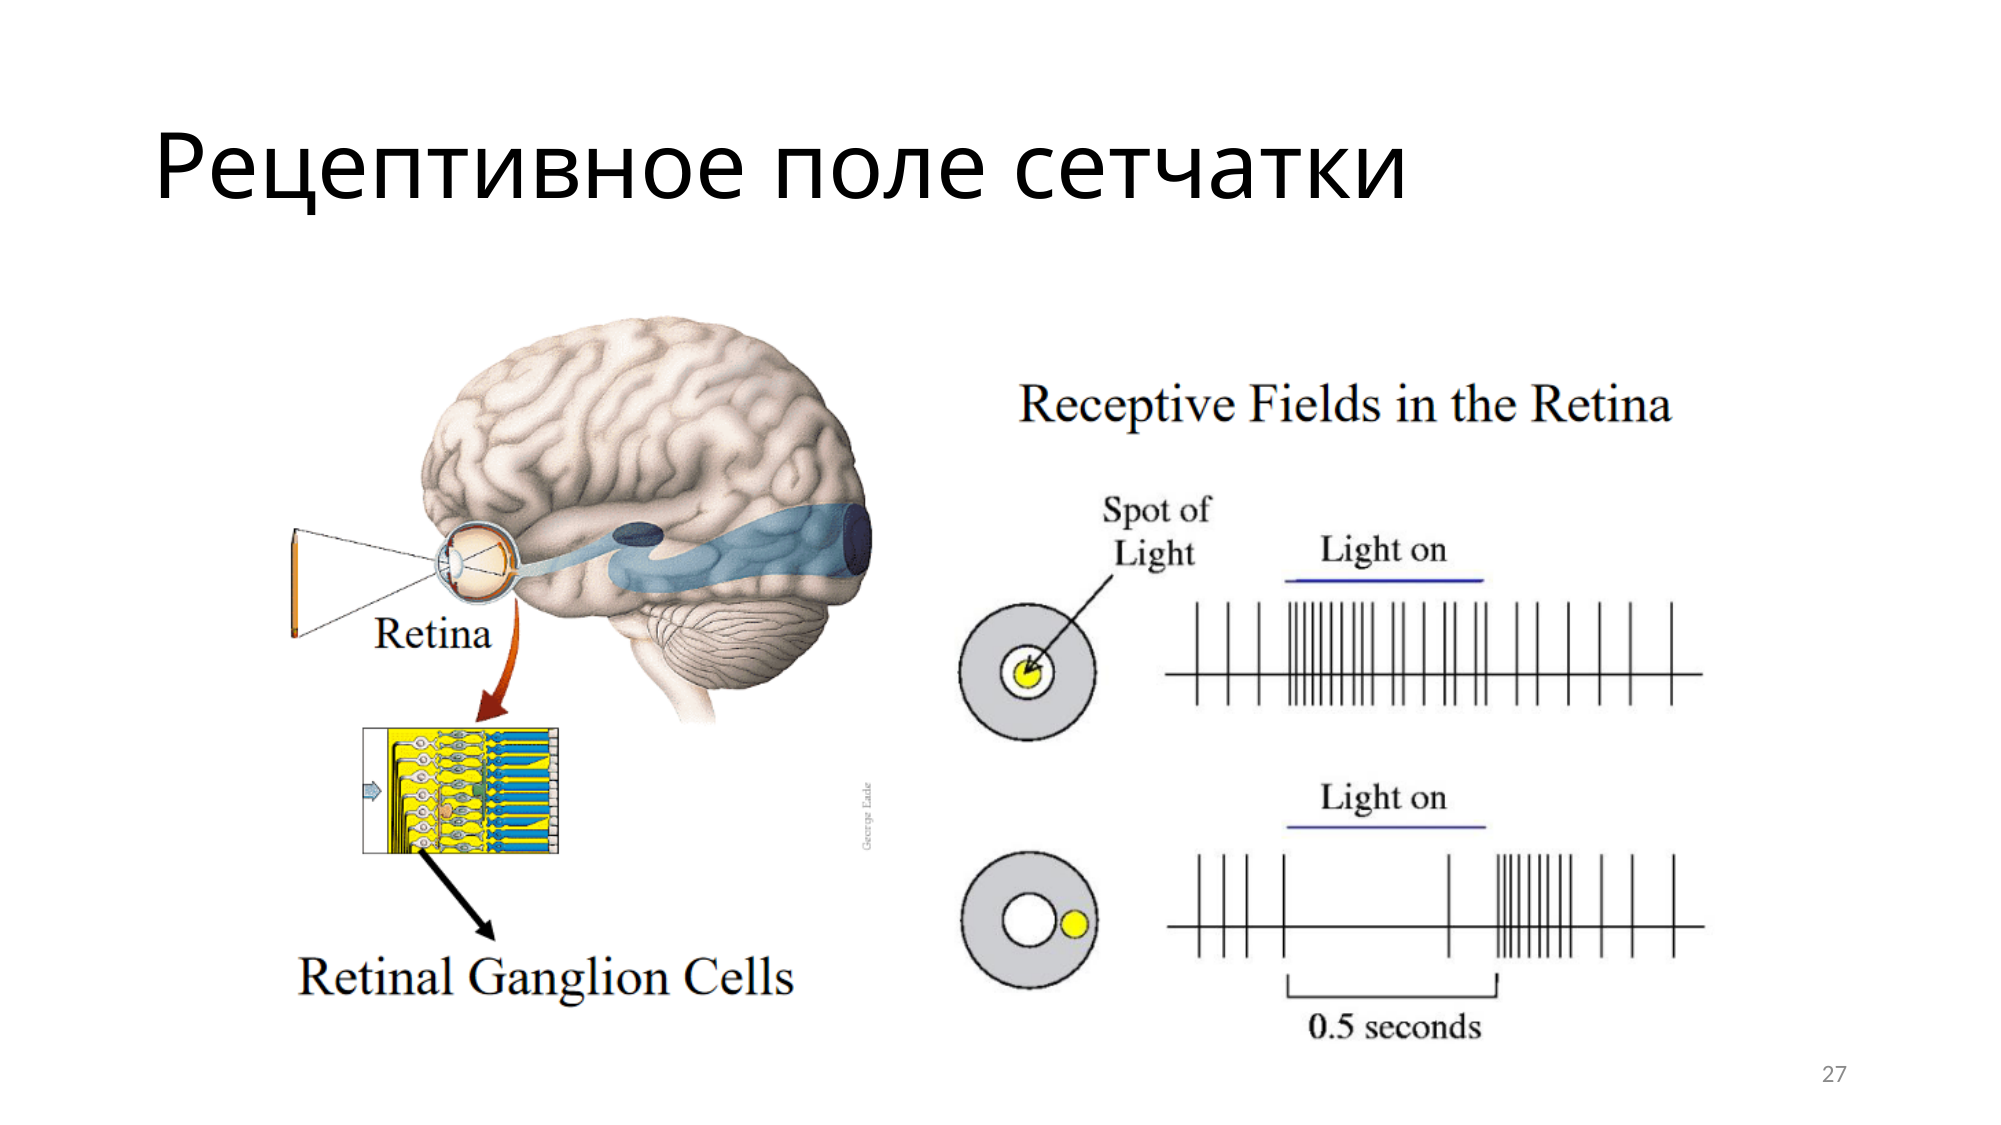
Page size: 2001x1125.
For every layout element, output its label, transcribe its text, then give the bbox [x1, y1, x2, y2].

slide_number 27 [1412, 1042, 1863, 1103]
title Рецептивное поле сетчатки [137, 59, 1863, 278]
picture [250, 299, 1750, 1063]
